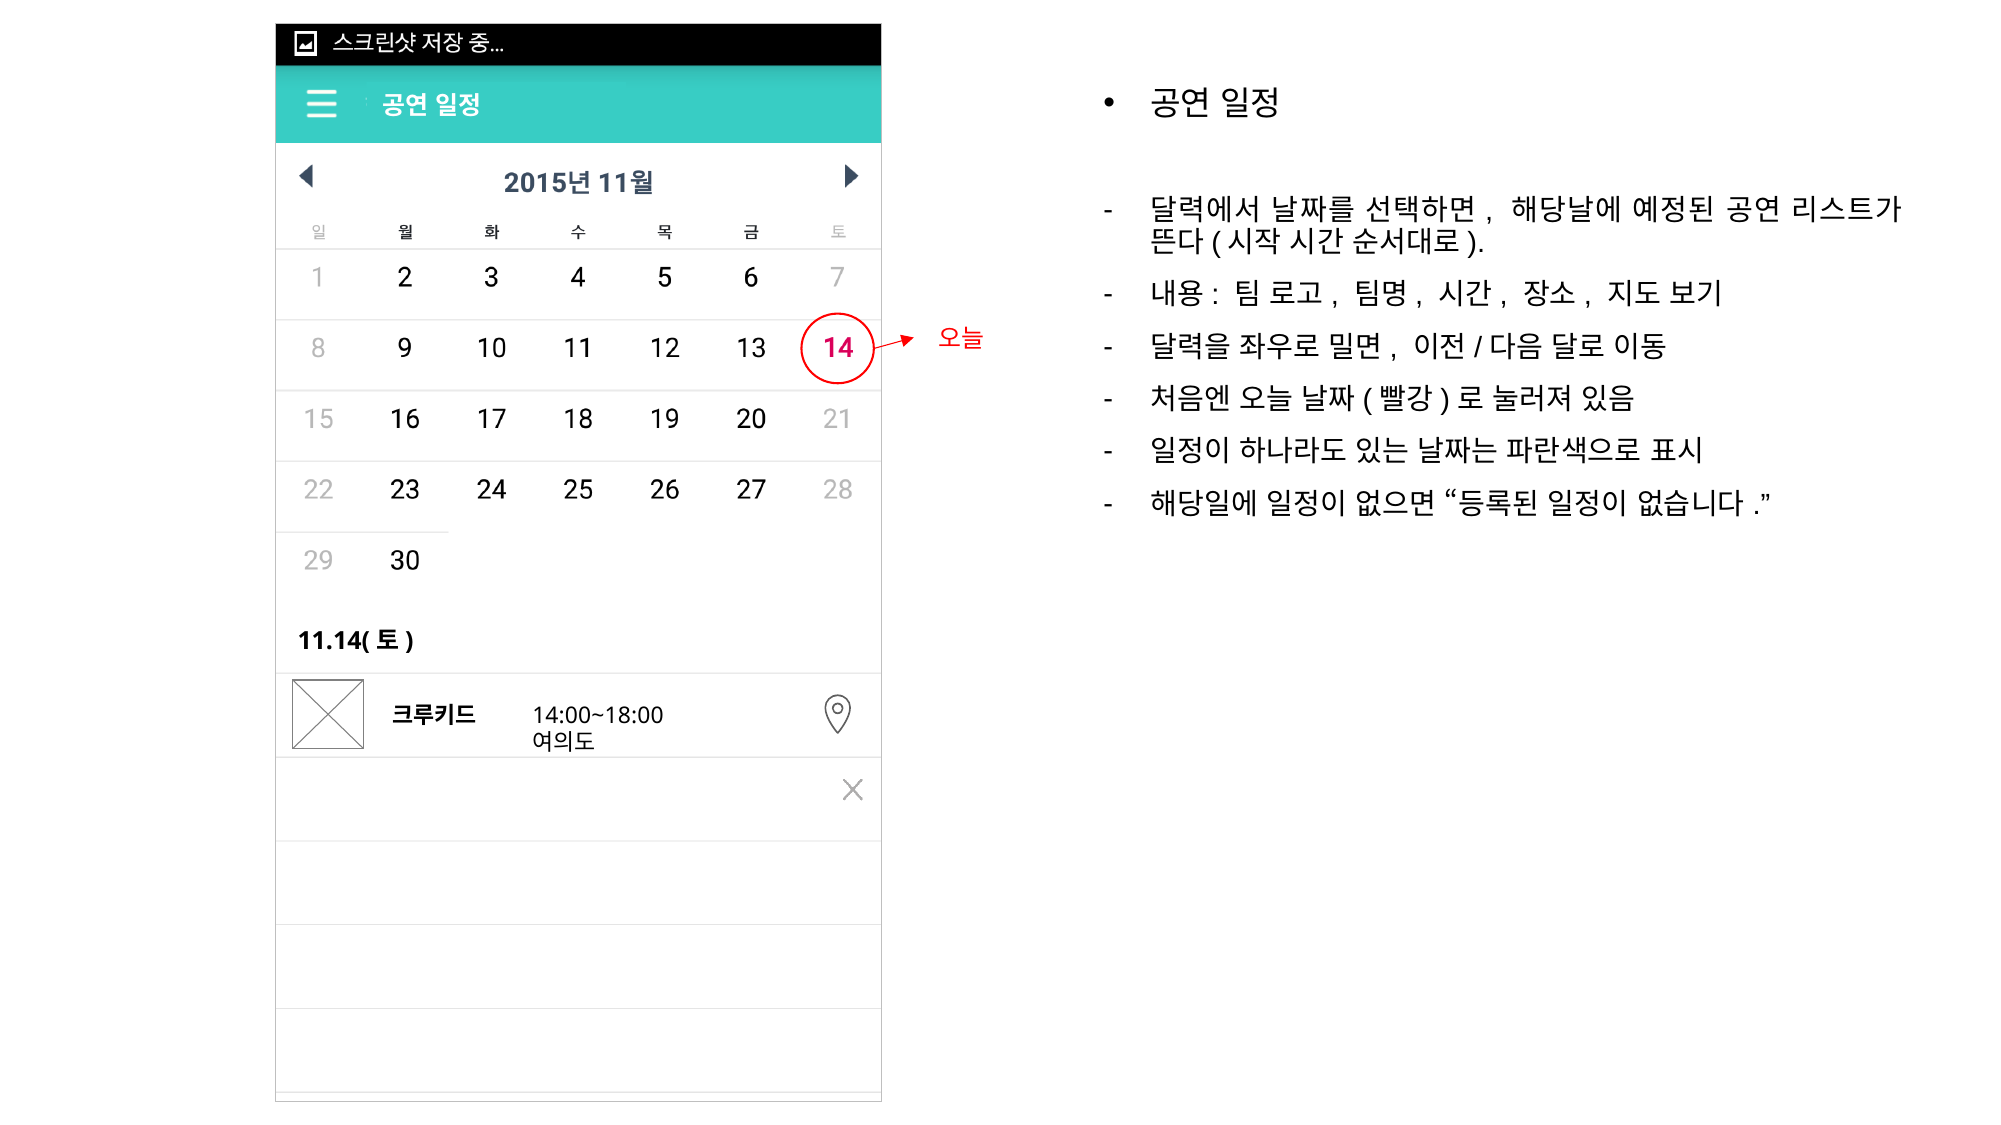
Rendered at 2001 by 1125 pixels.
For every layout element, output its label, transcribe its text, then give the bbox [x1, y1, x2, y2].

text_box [292, 679, 364, 749]
picture [275, 23, 882, 1102]
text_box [873, 337, 914, 349]
text_box 공연 일정 달력에서 날짜를 선택하면, 해당날에 예정된 공연 리스트가 뜬다(시작 시간 순서대로). 내용: 팀 로고, 팀명, 시간, 장소, 지도 보기 달력을 좌우로 밀면, 이전/다음 달로 이동 처음엔 오늘 날짜(빨강)로 눌러져 있음 일정이 하나라도 있는 날짜는 파란색으로 표시 해당일에 일정이 없으면 “등록된 일정이 없습니다.” [1088, 79, 1919, 579]
text_box 오늘 [913, 315, 1009, 360]
